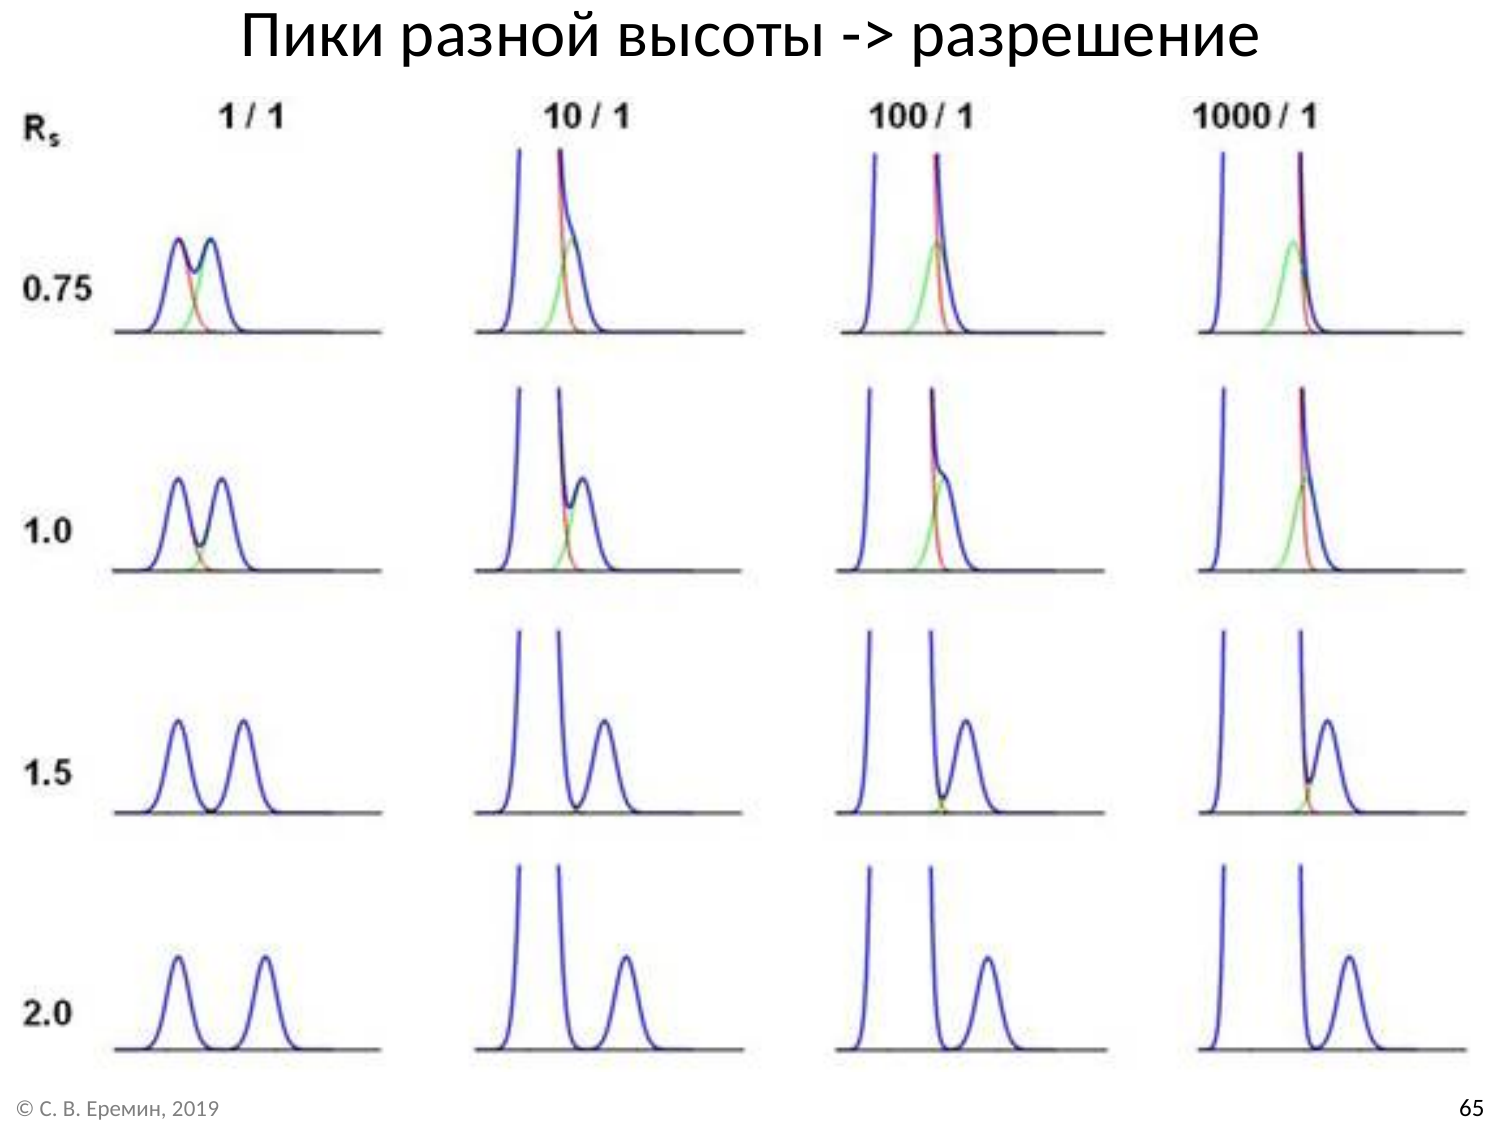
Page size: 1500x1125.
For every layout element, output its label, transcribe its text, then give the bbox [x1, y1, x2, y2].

picture [20, 96, 1480, 1073]
slide_number 65 [1429, 1086, 1500, 1125]
title Пики разной высоты -> разрешение [1, 0, 1500, 61]
